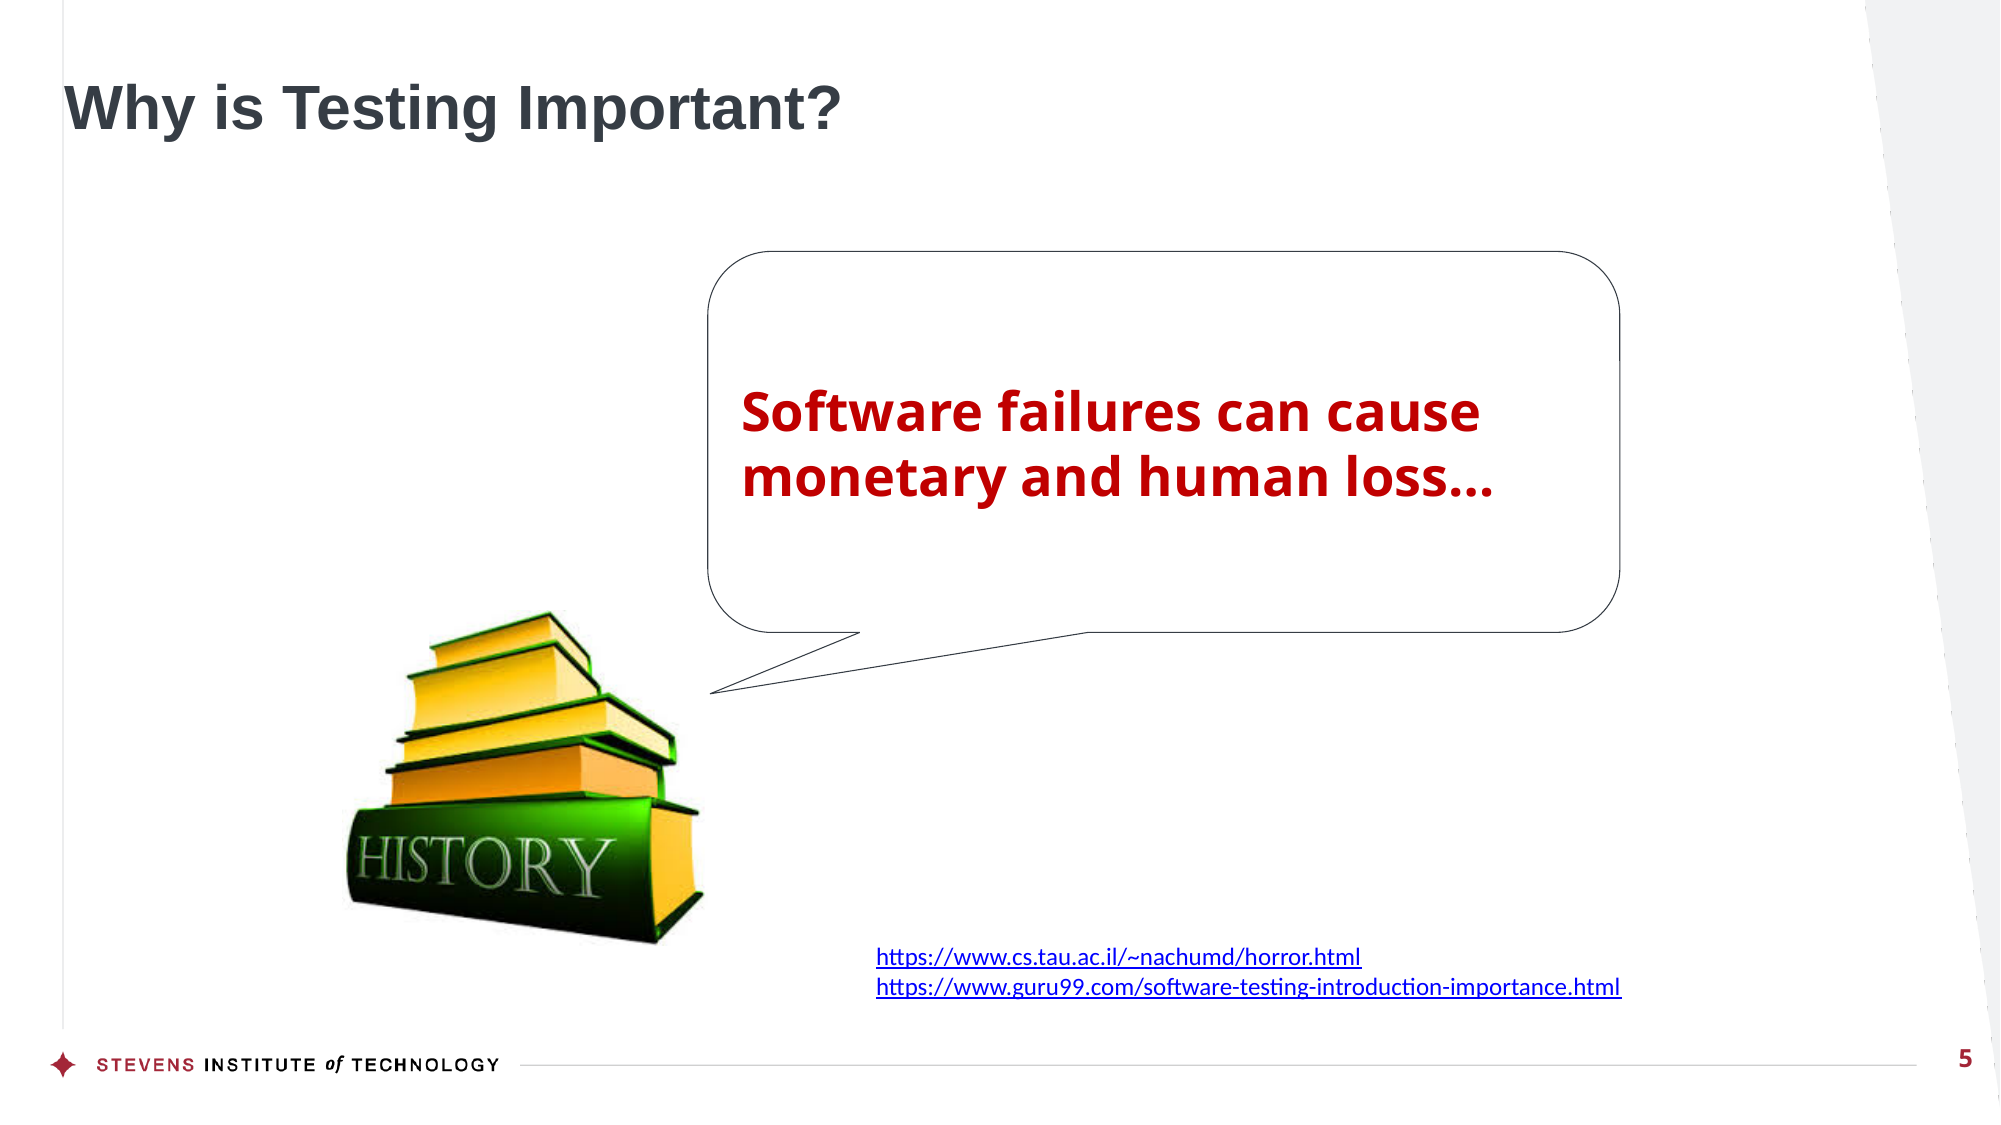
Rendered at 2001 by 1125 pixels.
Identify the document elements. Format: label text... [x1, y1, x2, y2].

text_box https://www.cs.tau.ac.il/~nachumd/horror.html https://www.guru99.com/software-testing-introduction-importance.html [861, 933, 1774, 1008]
text_box Software failures can cause monetary and human loss… [707, 250, 1621, 695]
title Why is Testing Important? [49, 68, 1647, 157]
slide_number 5 [1538, 1029, 1988, 1090]
picture [342, 610, 708, 947]
